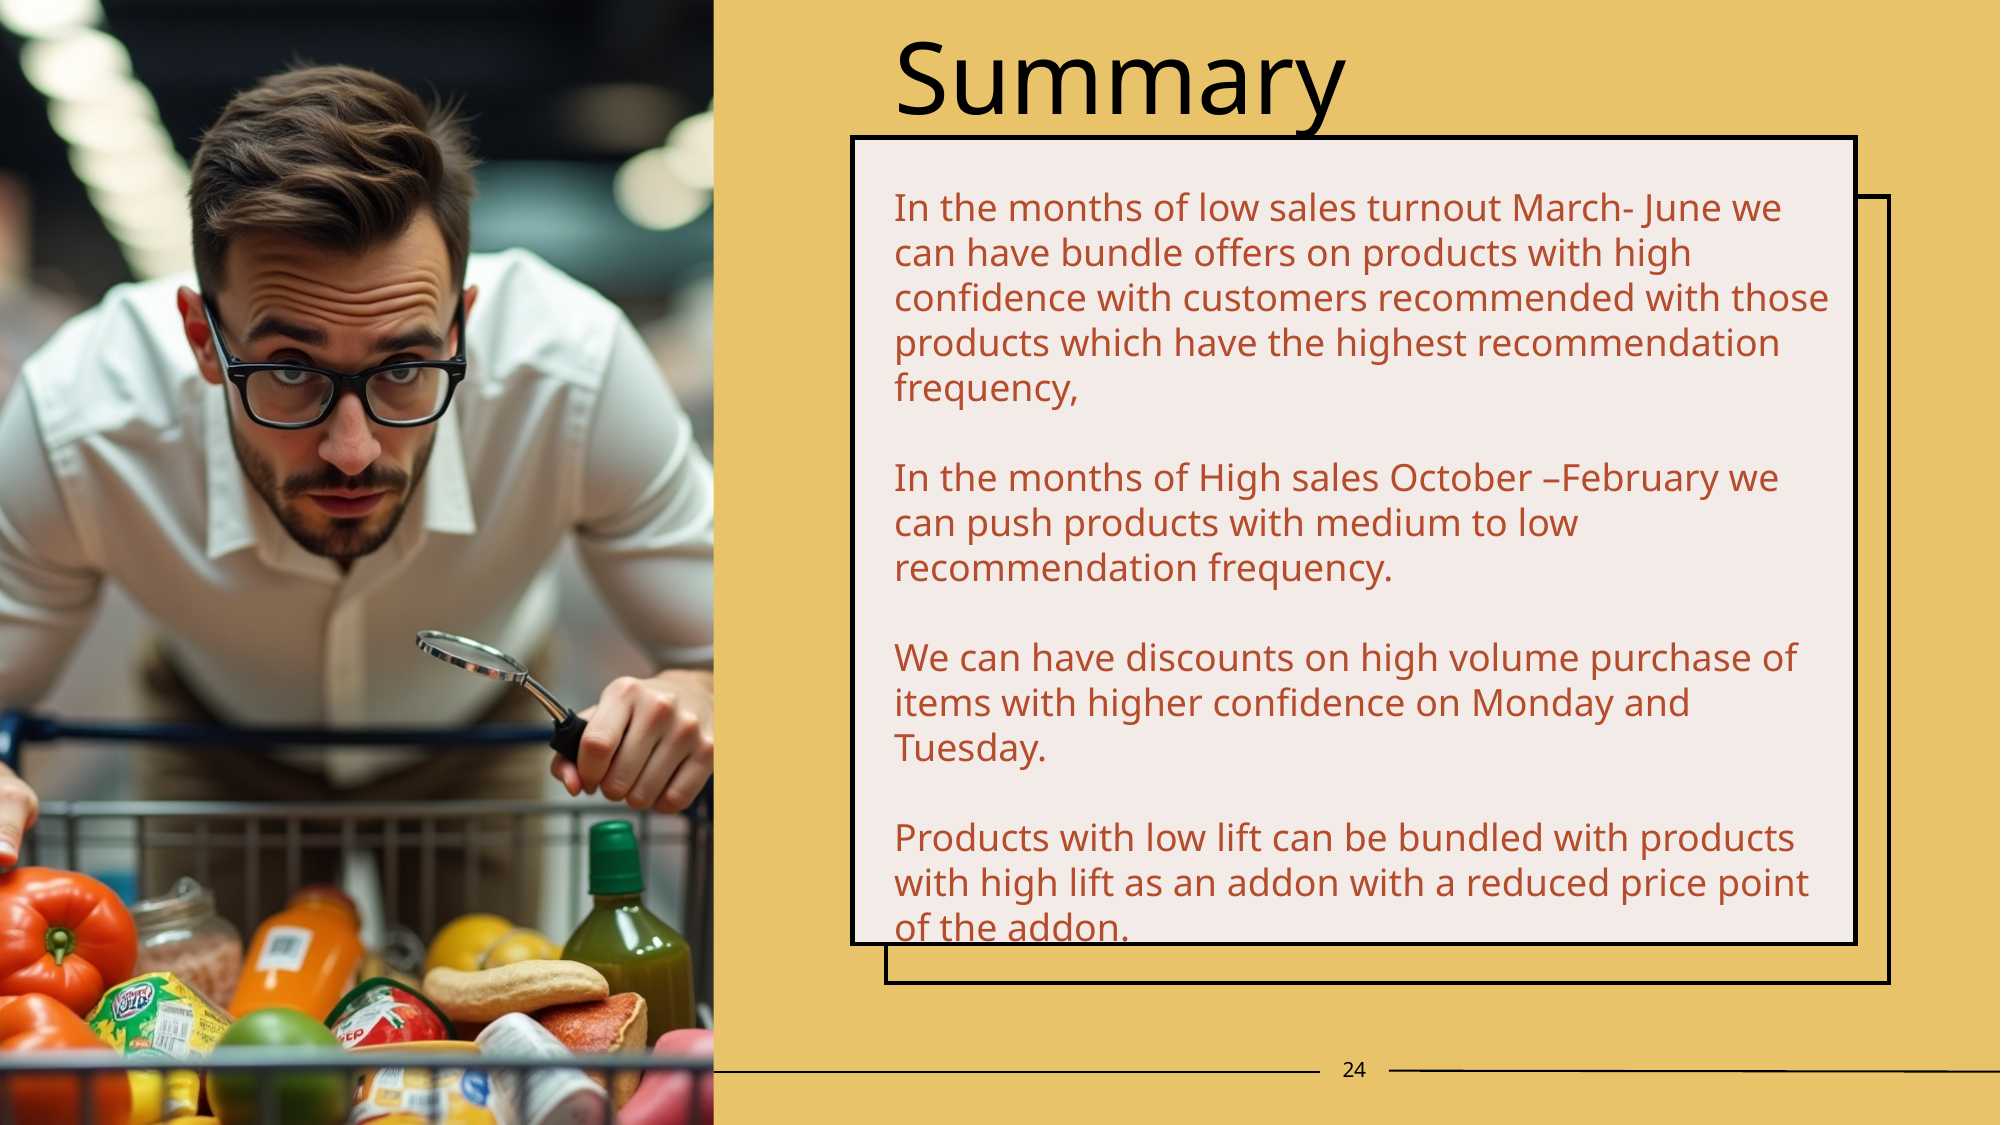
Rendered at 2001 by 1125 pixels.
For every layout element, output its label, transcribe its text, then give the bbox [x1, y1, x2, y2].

title Summary [879, 21, 1693, 149]
picture [0, 0, 714, 1125]
text_box In the months of low sales turnout March- June we can have bundle offers on products with high confidence with customers recommended with those products which have the highest recommendation frequency, In the months of High sales October –February we can push products with medium to low recommendation frequency. We can have discounts on high volume purchase of items with higher confidence on Monday and Tuesday. Products with low lift can be bundled with products with high lift as an addon with a reduced price point of the addon. [879, 176, 1857, 1125]
